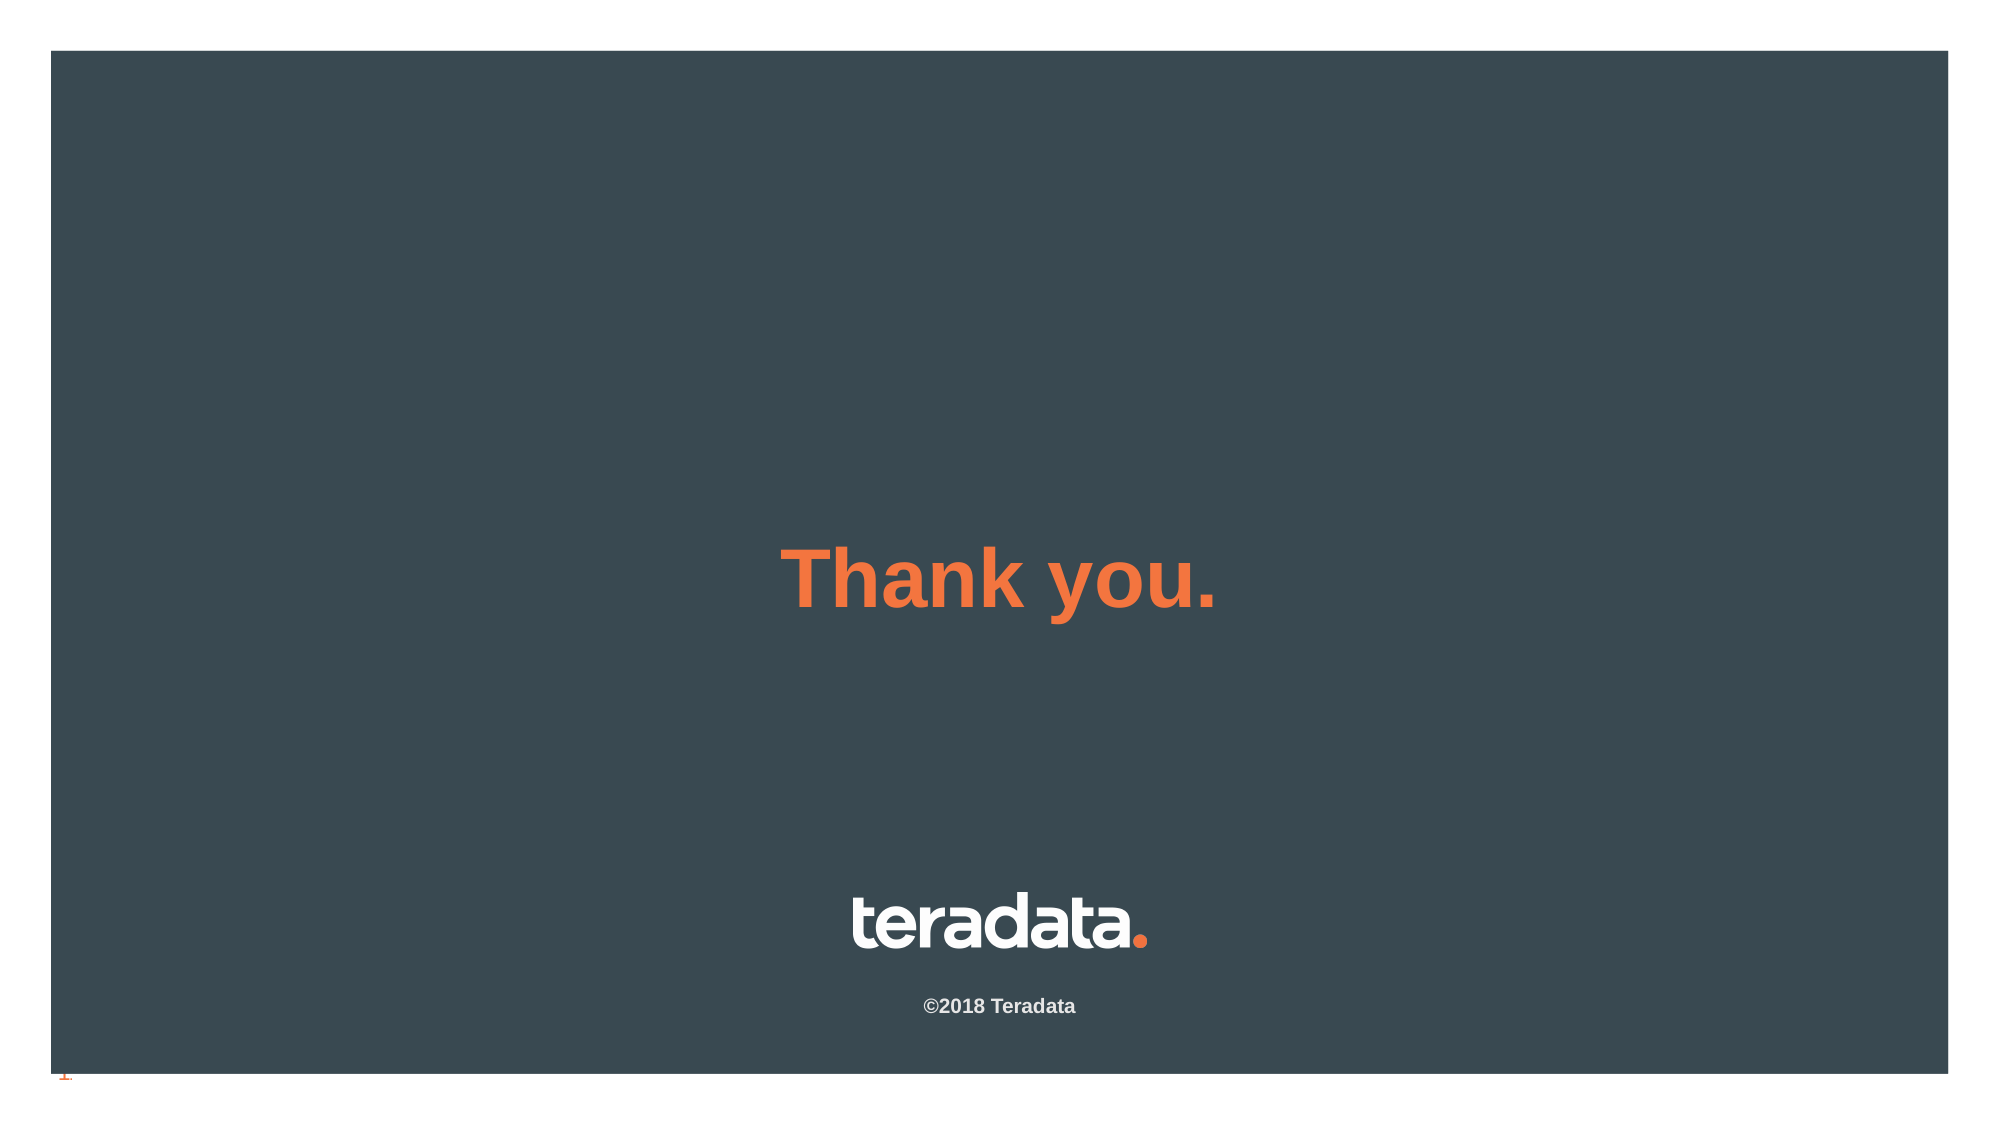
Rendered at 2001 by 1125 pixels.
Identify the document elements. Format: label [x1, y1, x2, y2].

picture [853, 892, 1147, 949]
